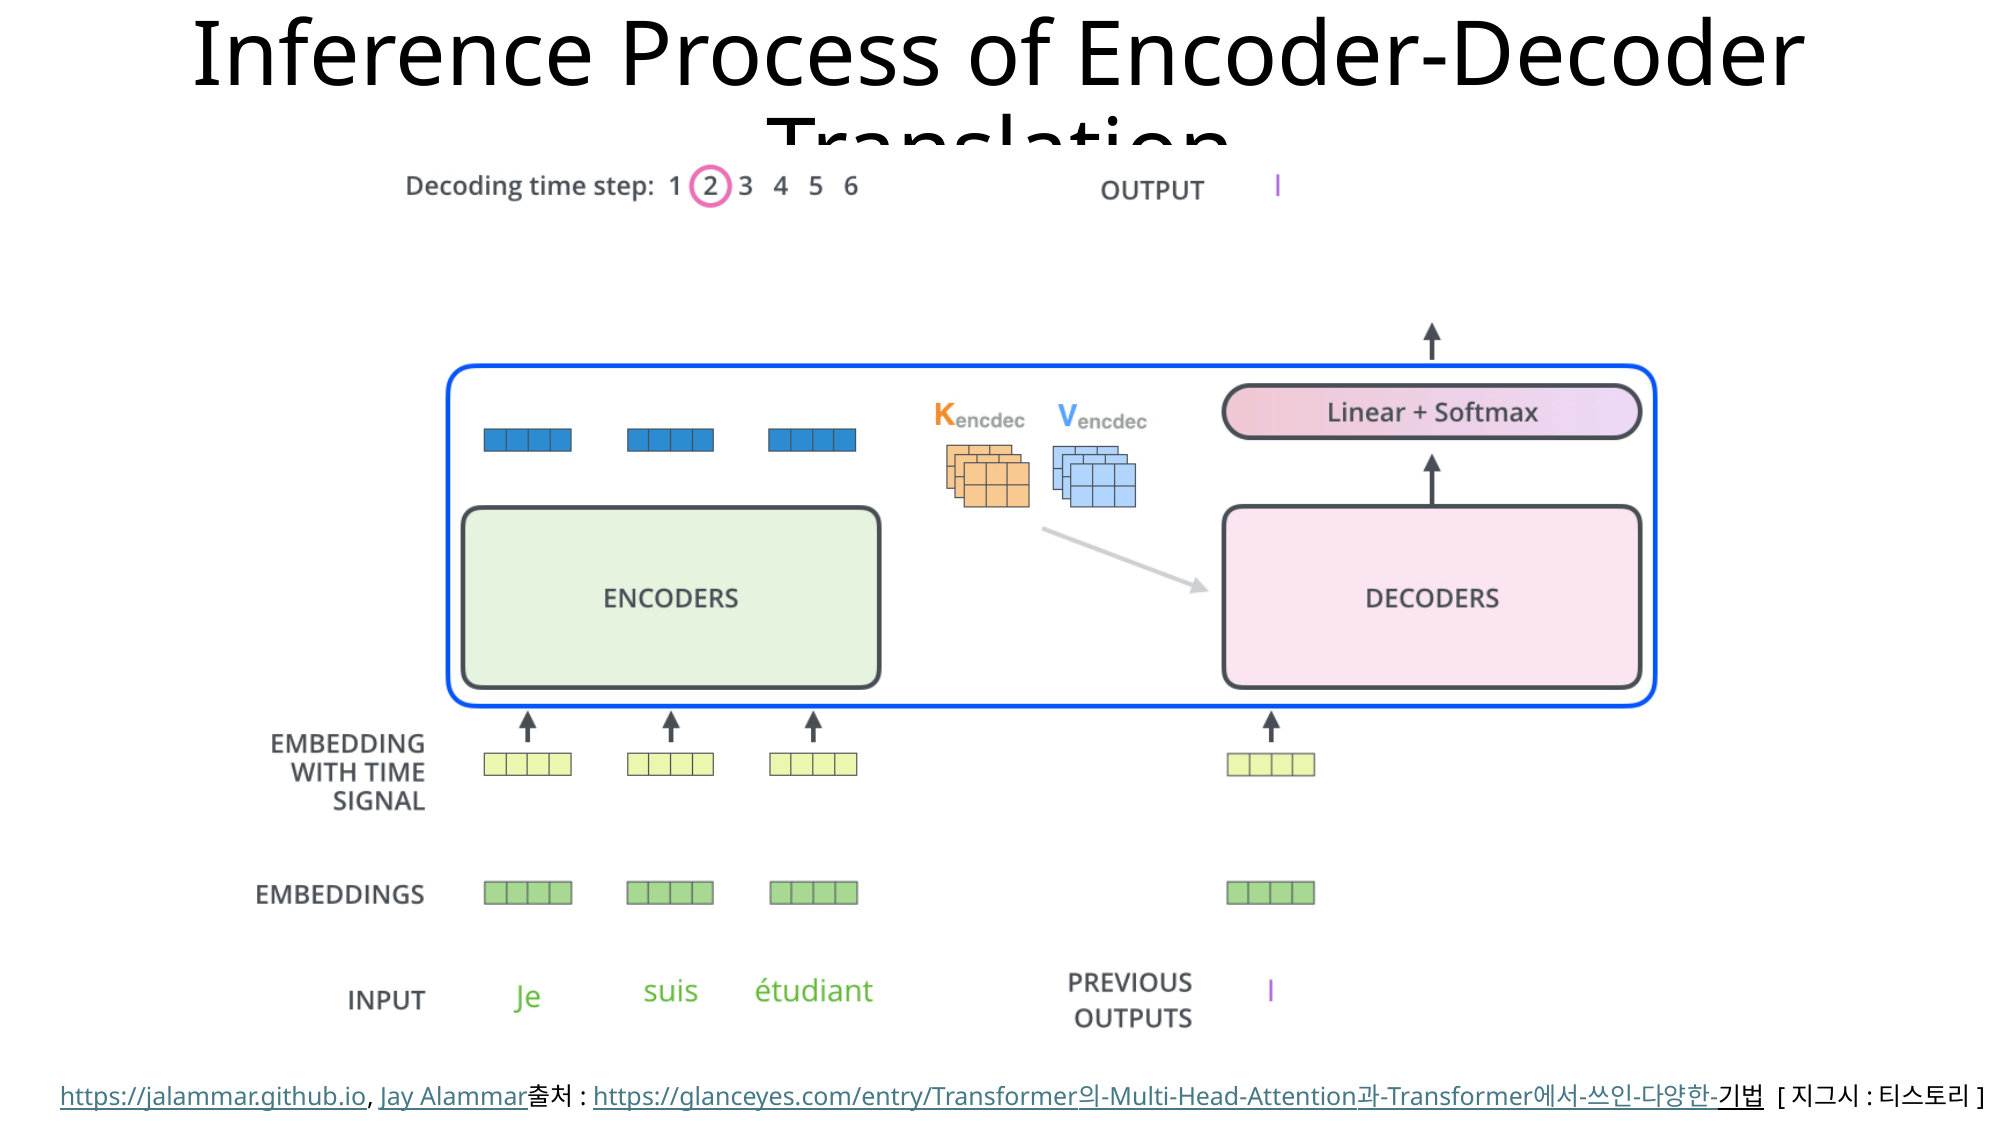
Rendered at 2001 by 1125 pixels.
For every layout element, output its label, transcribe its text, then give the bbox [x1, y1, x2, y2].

text_box https://jalammar.github.io, Jay Alammar출처: https://glanceyes.com/entry/Transformer의-Multi-Head-Attention과-Transformer에서-쓰인-다양한-기법 [지그시:티스토리] [0, 1073, 2000, 1125]
title Inference Process of Encoder-Decoder Translation [0, 0, 2000, 211]
picture [218, 145, 1883, 1064]
